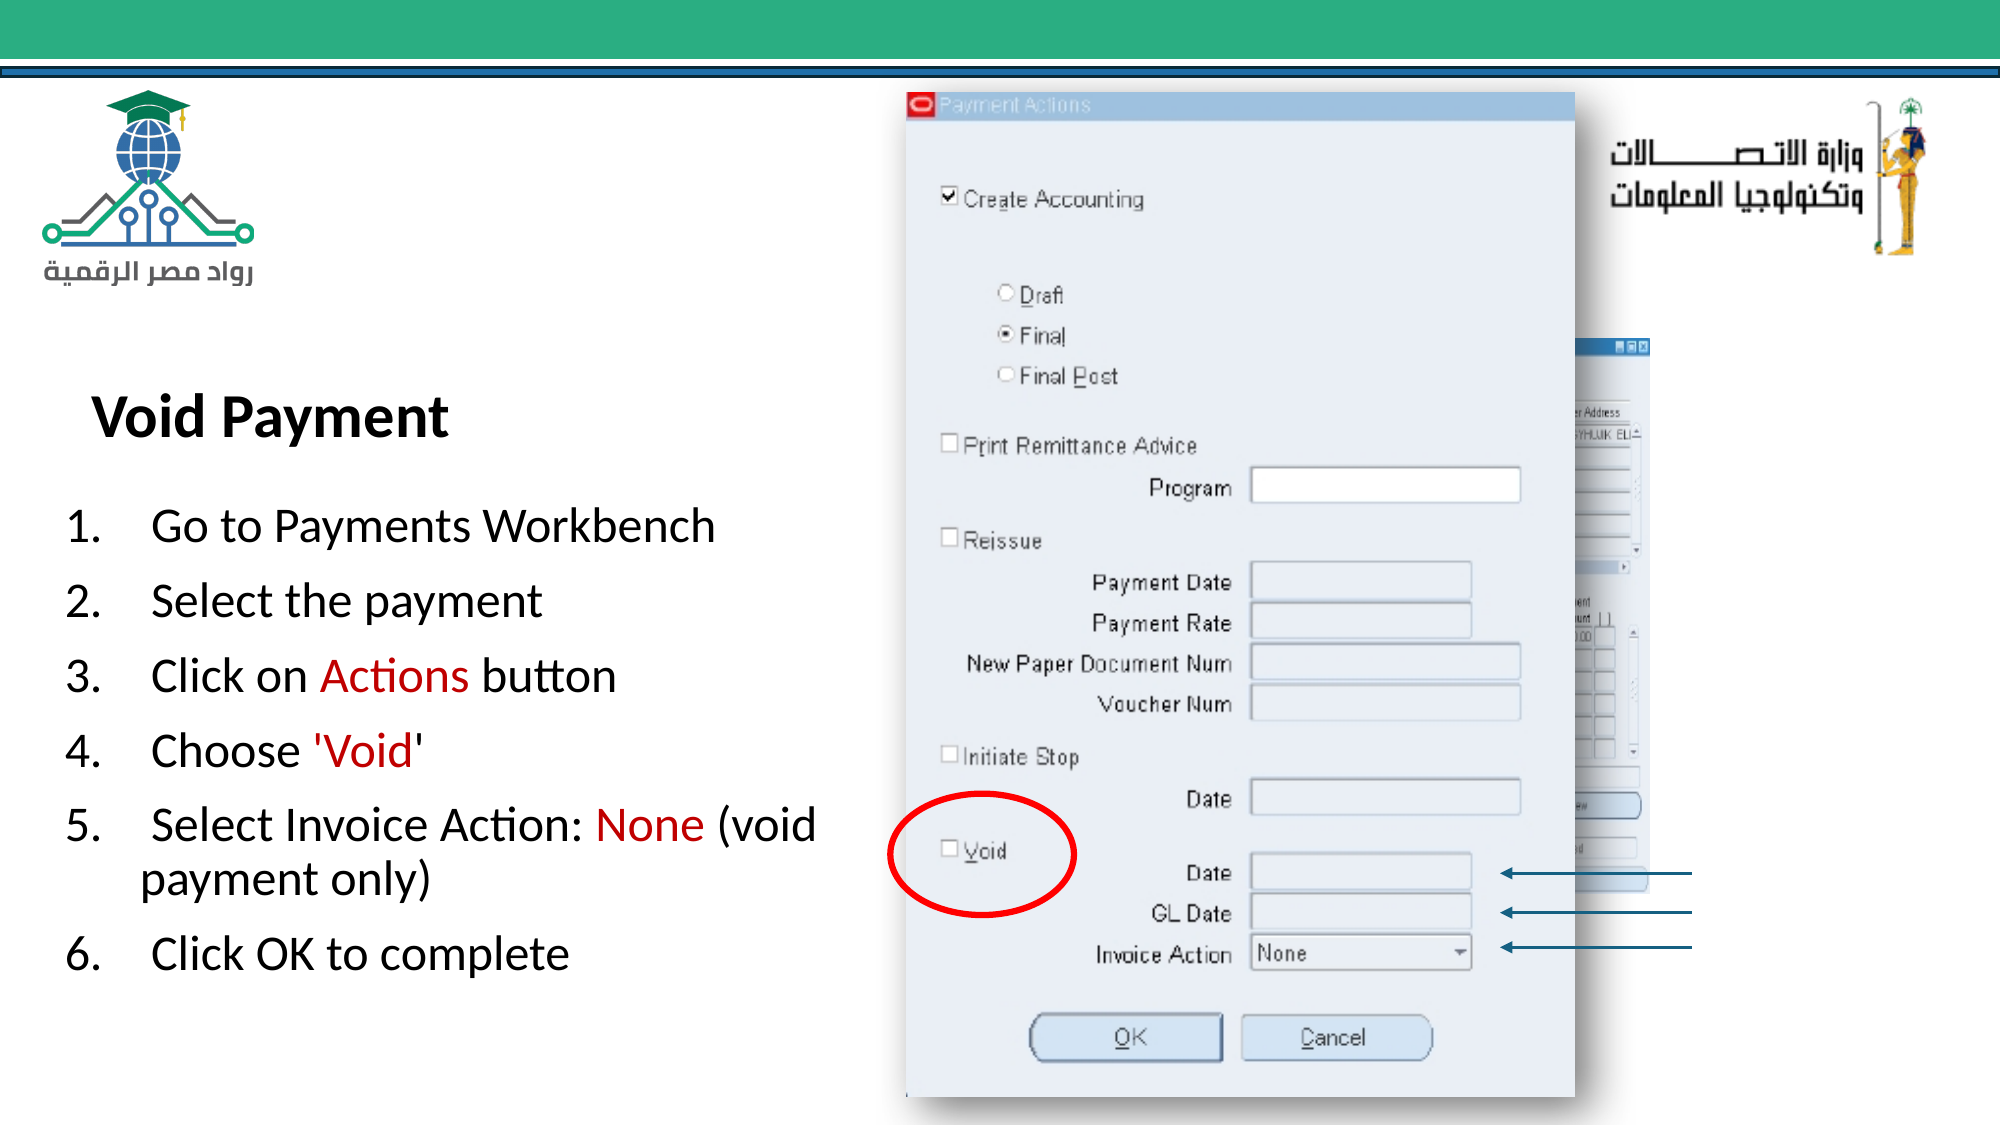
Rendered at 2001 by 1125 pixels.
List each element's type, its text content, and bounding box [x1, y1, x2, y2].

text_box [888, 819, 905, 890]
picture [905, 91, 1650, 1097]
text_box Go to Payments Workbench Select the payment Click on Actions button Choose 'Void' Select Invoice Action: None (void payment only) Click OK to complete [50, 492, 903, 1125]
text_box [0, 0, 2000, 286]
title Void Payment [76, 348, 676, 487]
